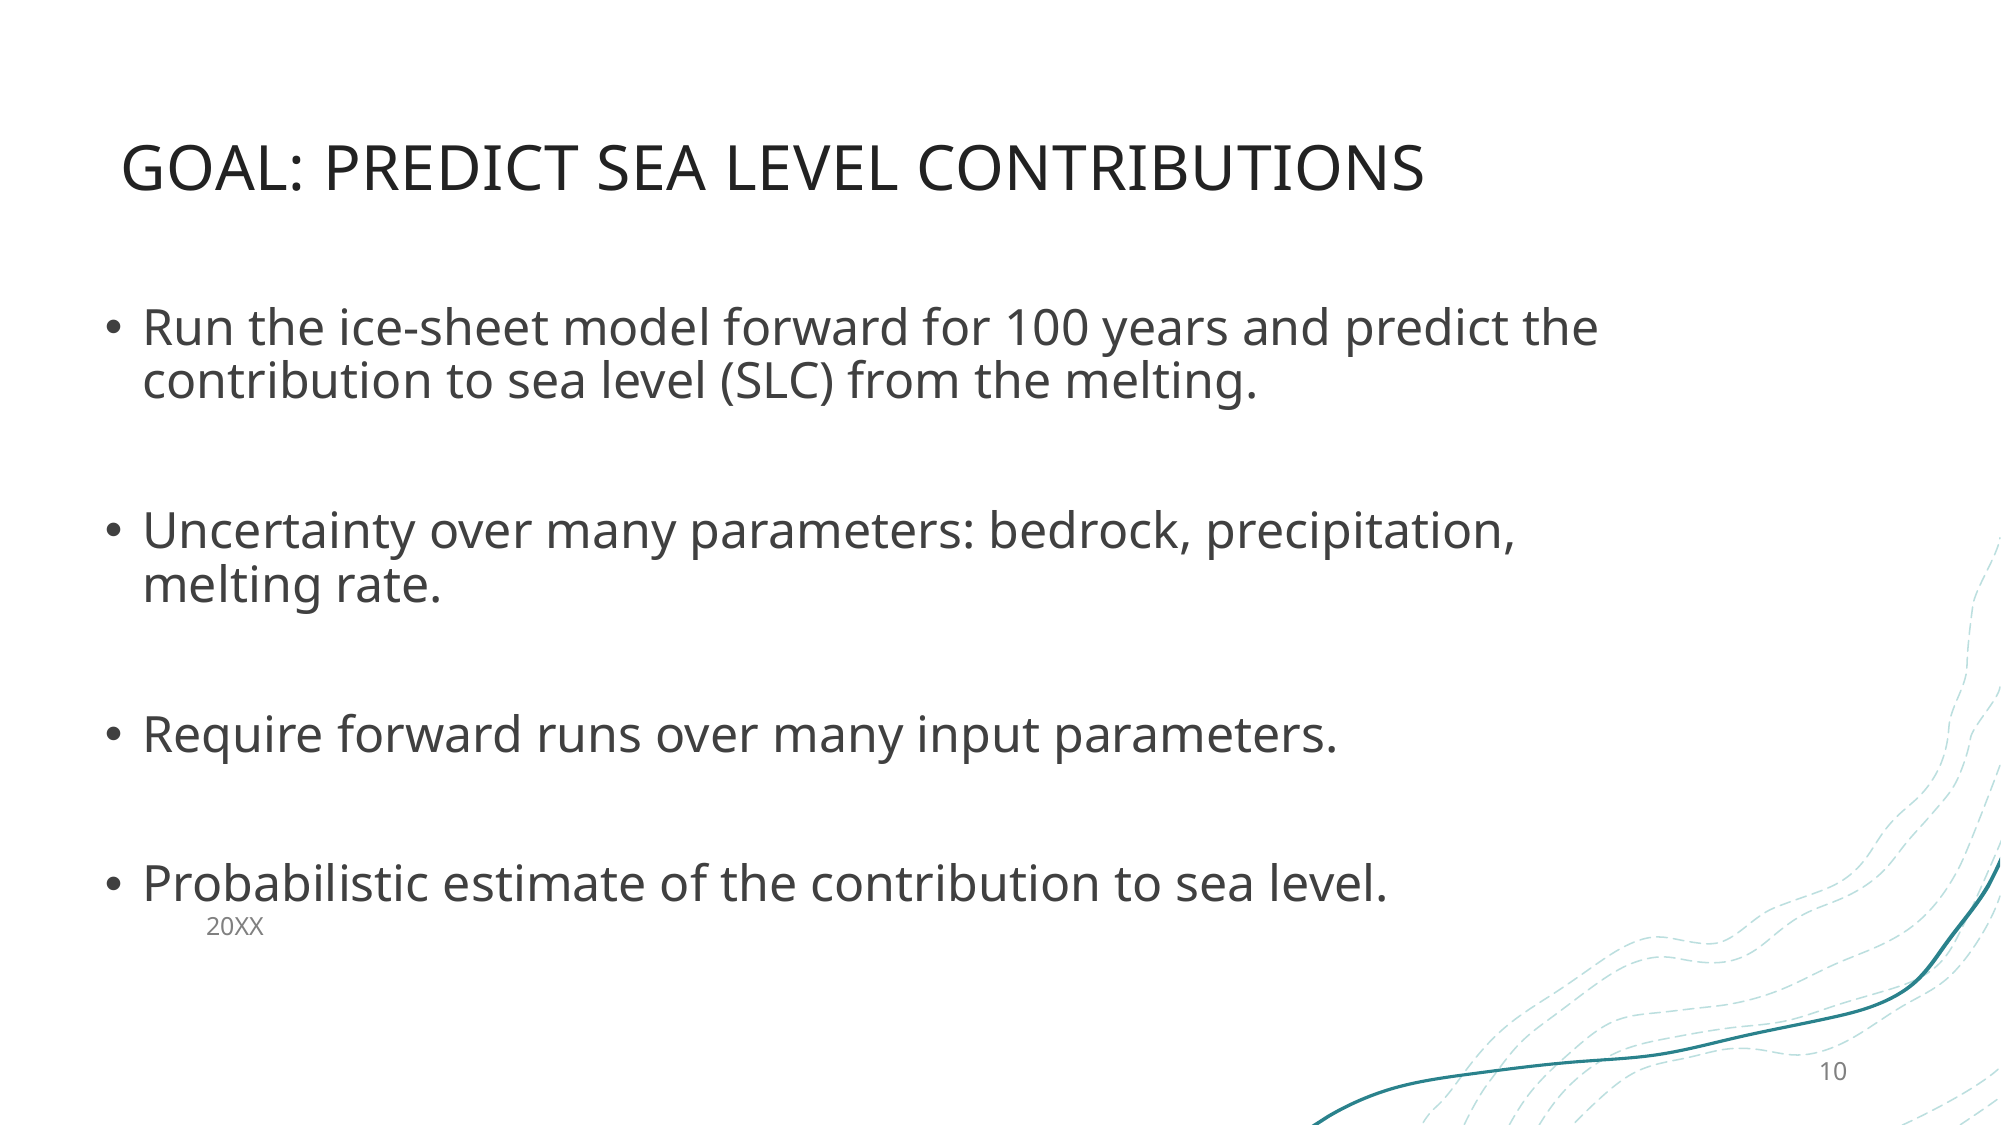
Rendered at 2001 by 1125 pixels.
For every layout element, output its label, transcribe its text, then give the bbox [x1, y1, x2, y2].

text_box Run the ice-sheet model forward for 100 years and predict the contribution to sea level (SLC) from the melting. Uncertainty over many parameters: bedrock, precipitation, melting rate. Require forward runs over many input parameters. Probabilistic estimate of the contribution to sea level. [89, 294, 1633, 970]
slide_number 10 [1412, 1042, 1863, 1103]
title GoaL: predict Sea level contributions [105, 61, 1477, 279]
